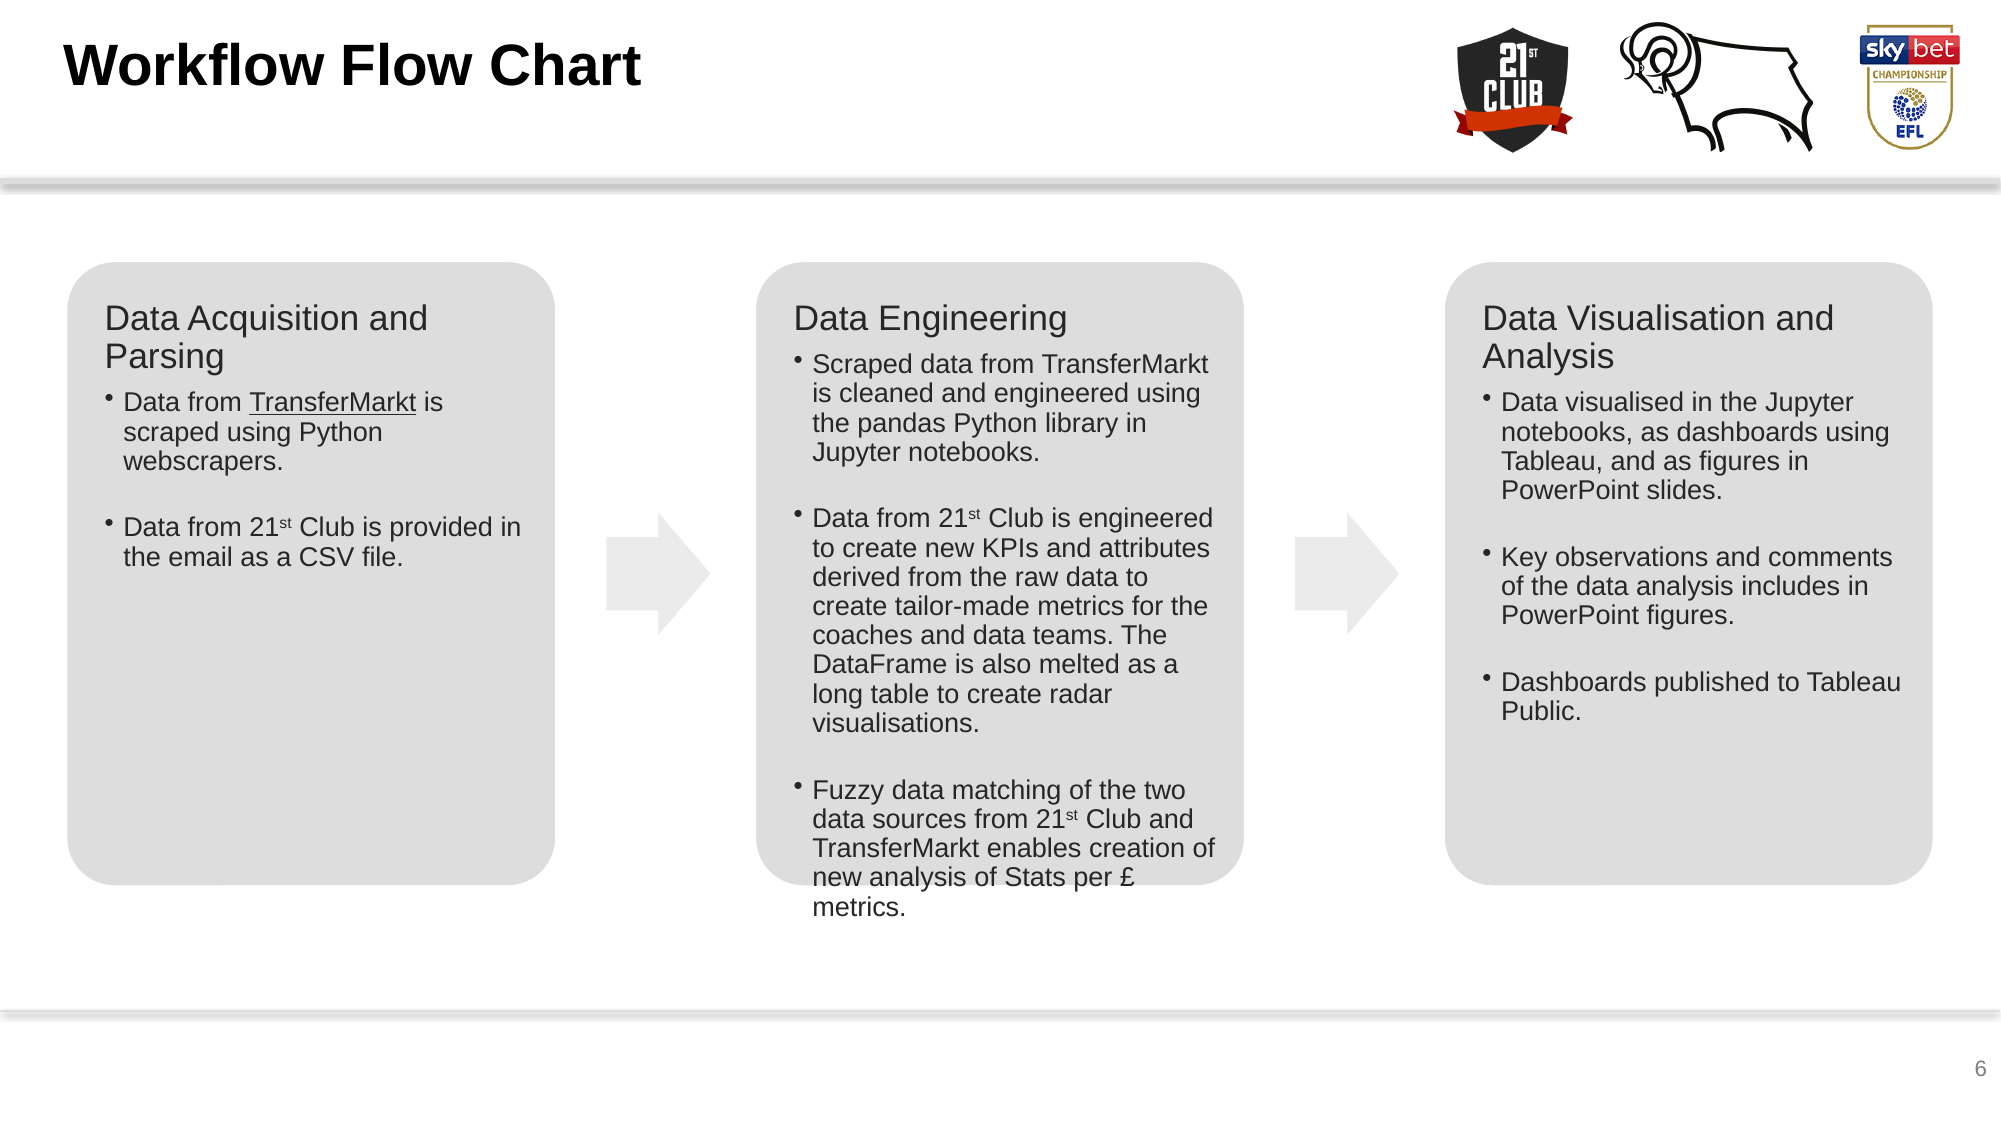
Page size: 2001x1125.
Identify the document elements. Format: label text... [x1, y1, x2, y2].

slide_number 6 [1936, 1044, 1987, 1091]
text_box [63, 216, 1937, 931]
picture [1450, 105, 1576, 154]
list Workflow Flow Chart [63, 26, 1710, 105]
picture [1620, 22, 1813, 152]
picture [1857, 22, 1962, 152]
